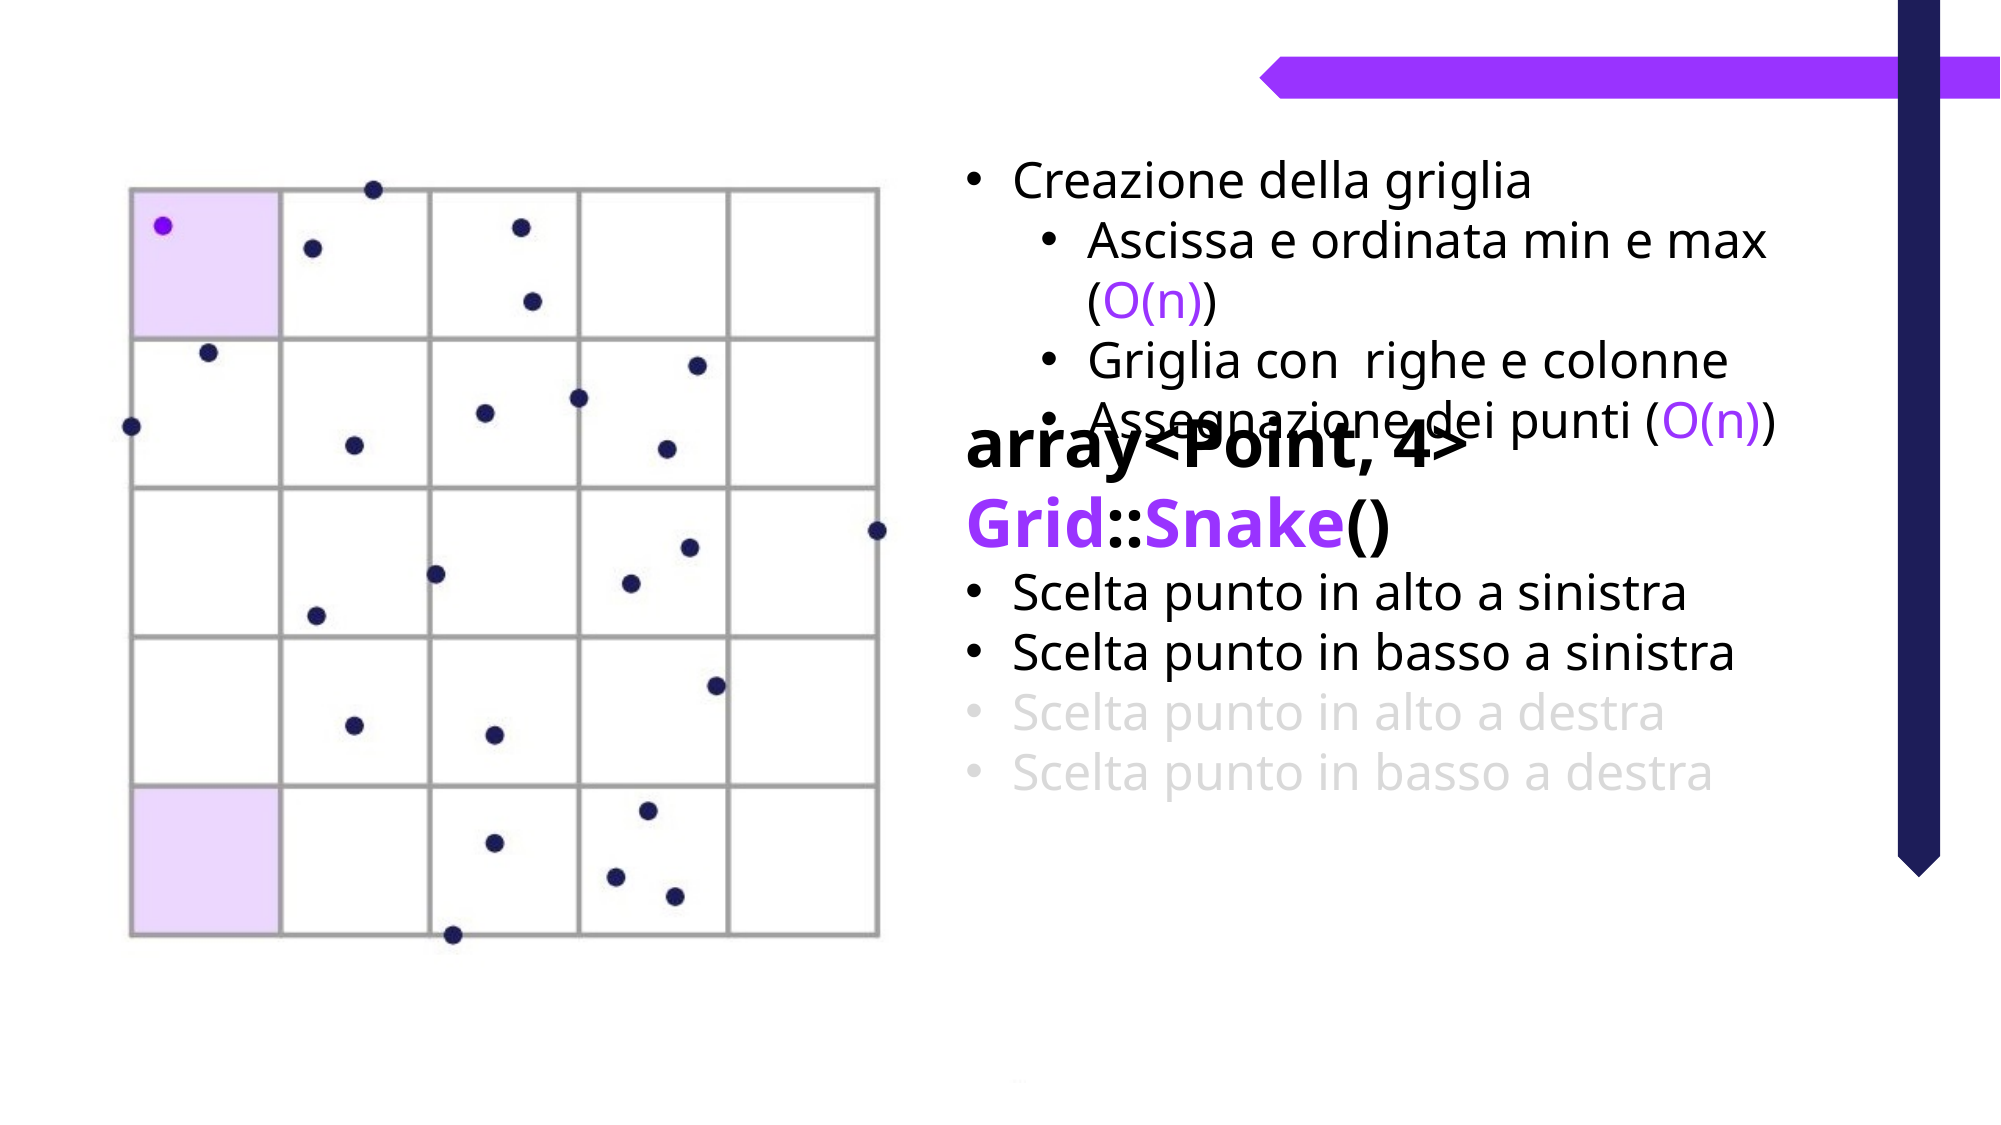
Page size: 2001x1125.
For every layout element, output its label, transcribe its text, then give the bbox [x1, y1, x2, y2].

text_box [1942, 55, 2000, 100]
picture [0, 42, 1026, 1083]
text_box [1896, 0, 1942, 879]
text_box [1257, 55, 1896, 100]
text_box array<Point, 4> Grid::Snake() Scelta punto in alto a sinistra Scelta punto in basso a sinistra Scelta punto in alto a destra Scelta punto in basso a destra [1026, 393, 1851, 808]
